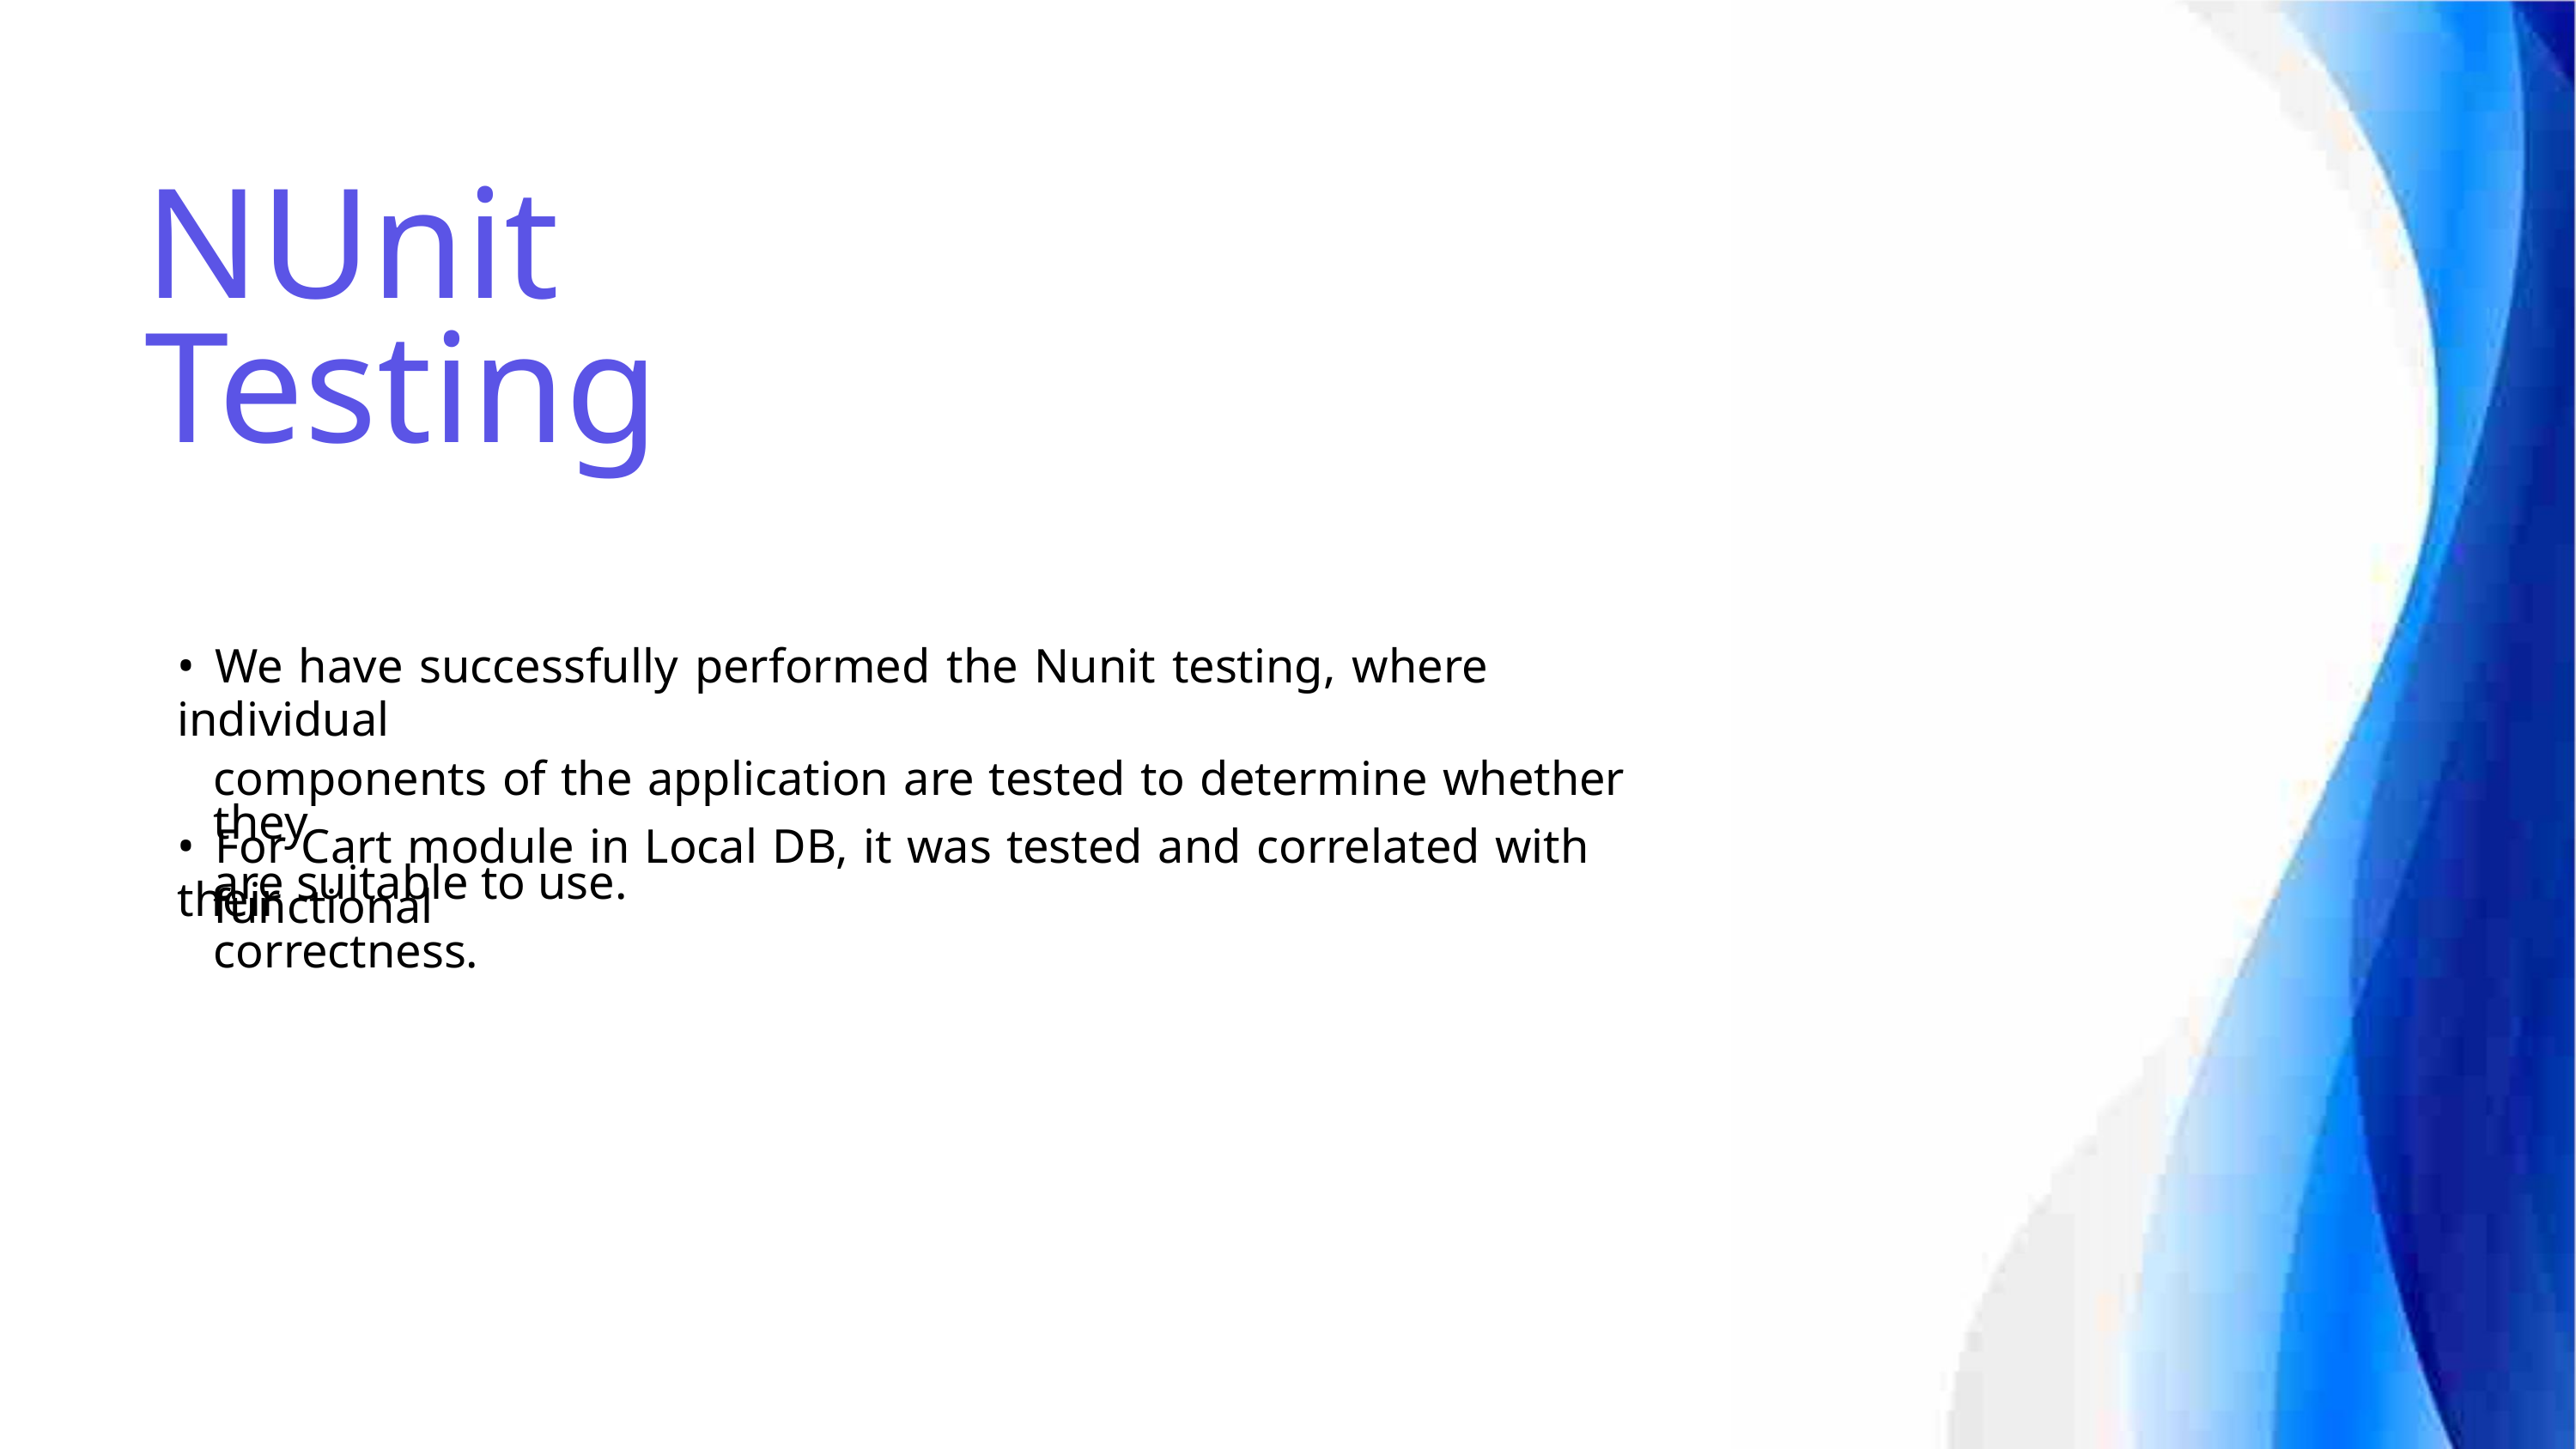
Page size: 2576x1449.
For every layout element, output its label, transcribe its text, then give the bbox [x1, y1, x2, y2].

text_box functional correctness. [214, 888, 701, 977]
text_box [0, 0, 2576, 1449]
text_box • We have successfully performed the Nunit testing, where individual components of the application are tested to determine whether they are suitable to use. [177, 639, 1648, 909]
text_box NUnit Testing [144, 184, 1087, 474]
text_box • For Cart module in Local DB, it was tested and correlated with their [177, 819, 1647, 926]
